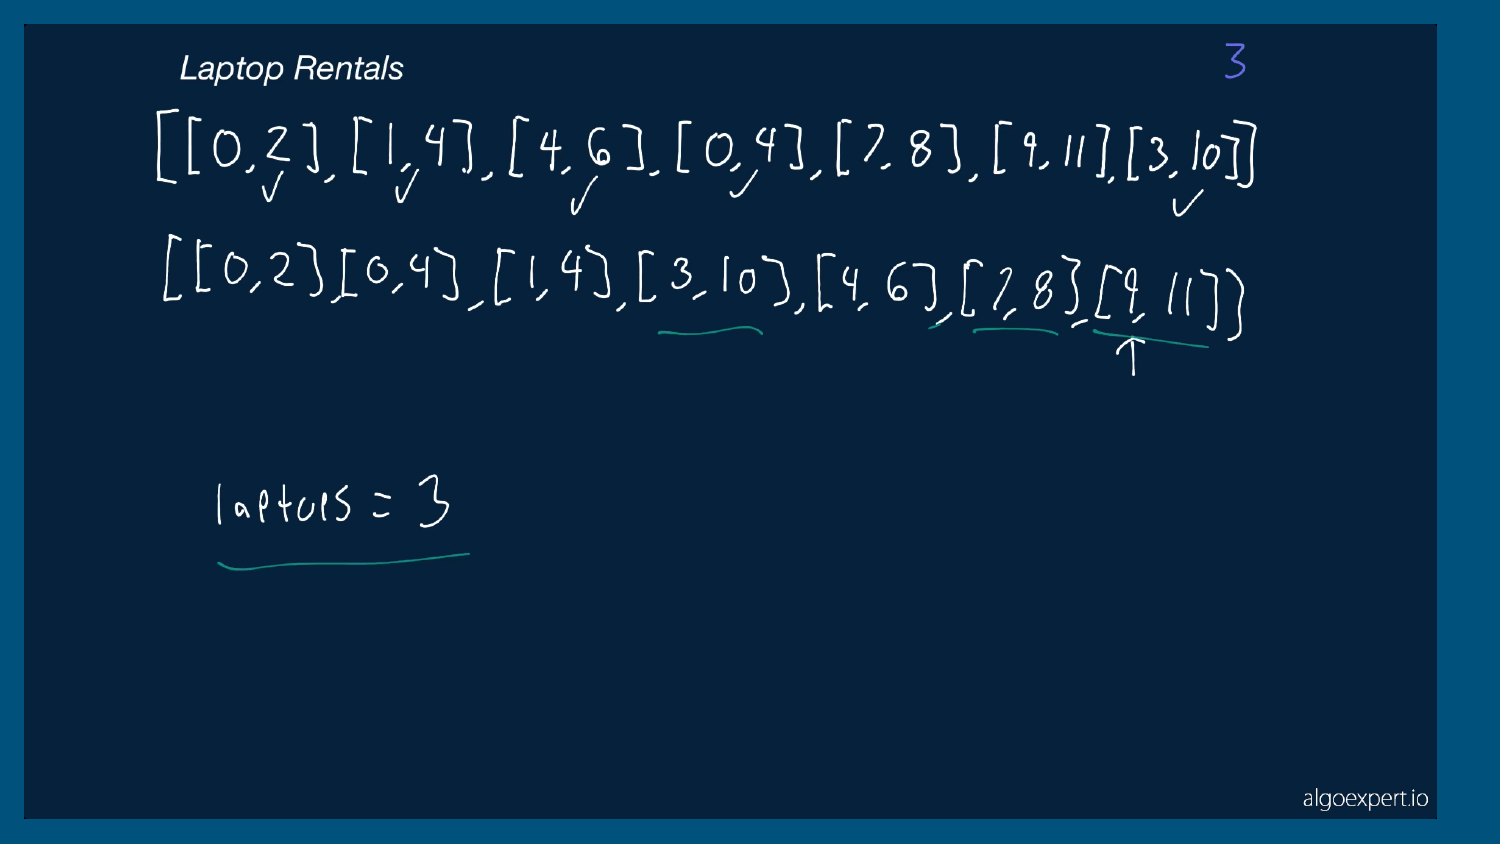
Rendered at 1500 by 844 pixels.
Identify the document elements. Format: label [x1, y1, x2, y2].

picture [25, 25, 1436, 818]
